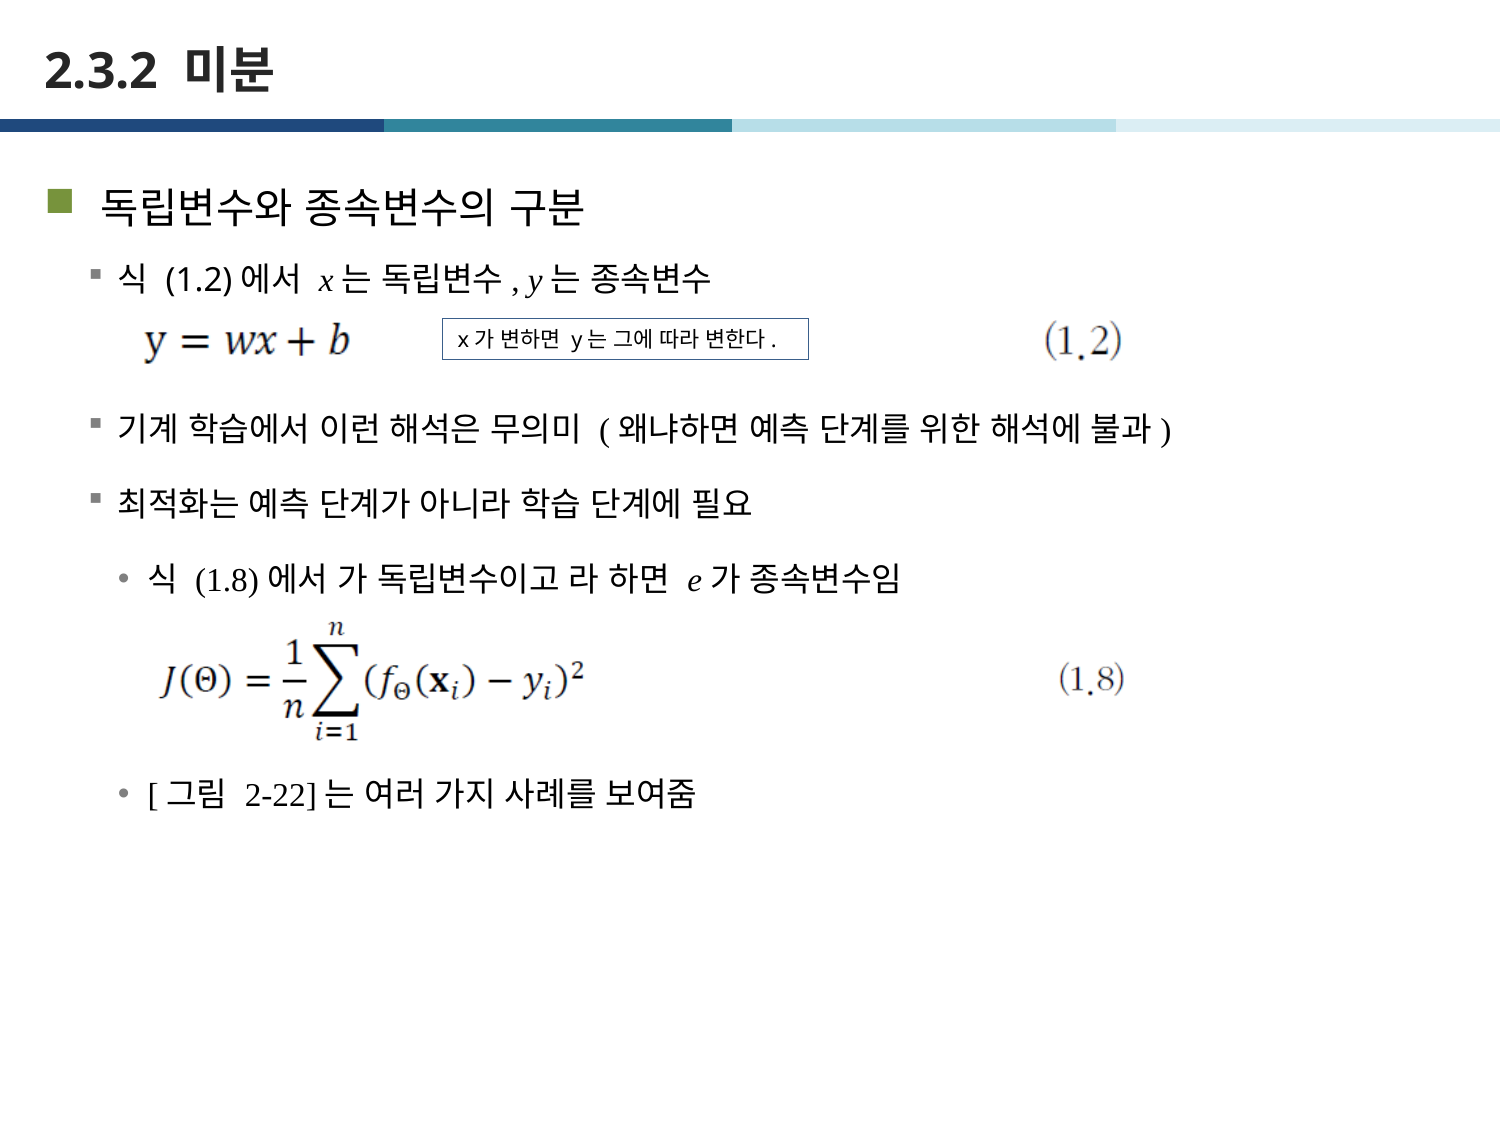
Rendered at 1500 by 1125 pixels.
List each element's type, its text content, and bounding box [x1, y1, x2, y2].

picture [137, 319, 1127, 368]
picture [156, 609, 1129, 748]
title 2.3.2 미분 [29, 23, 1270, 114]
